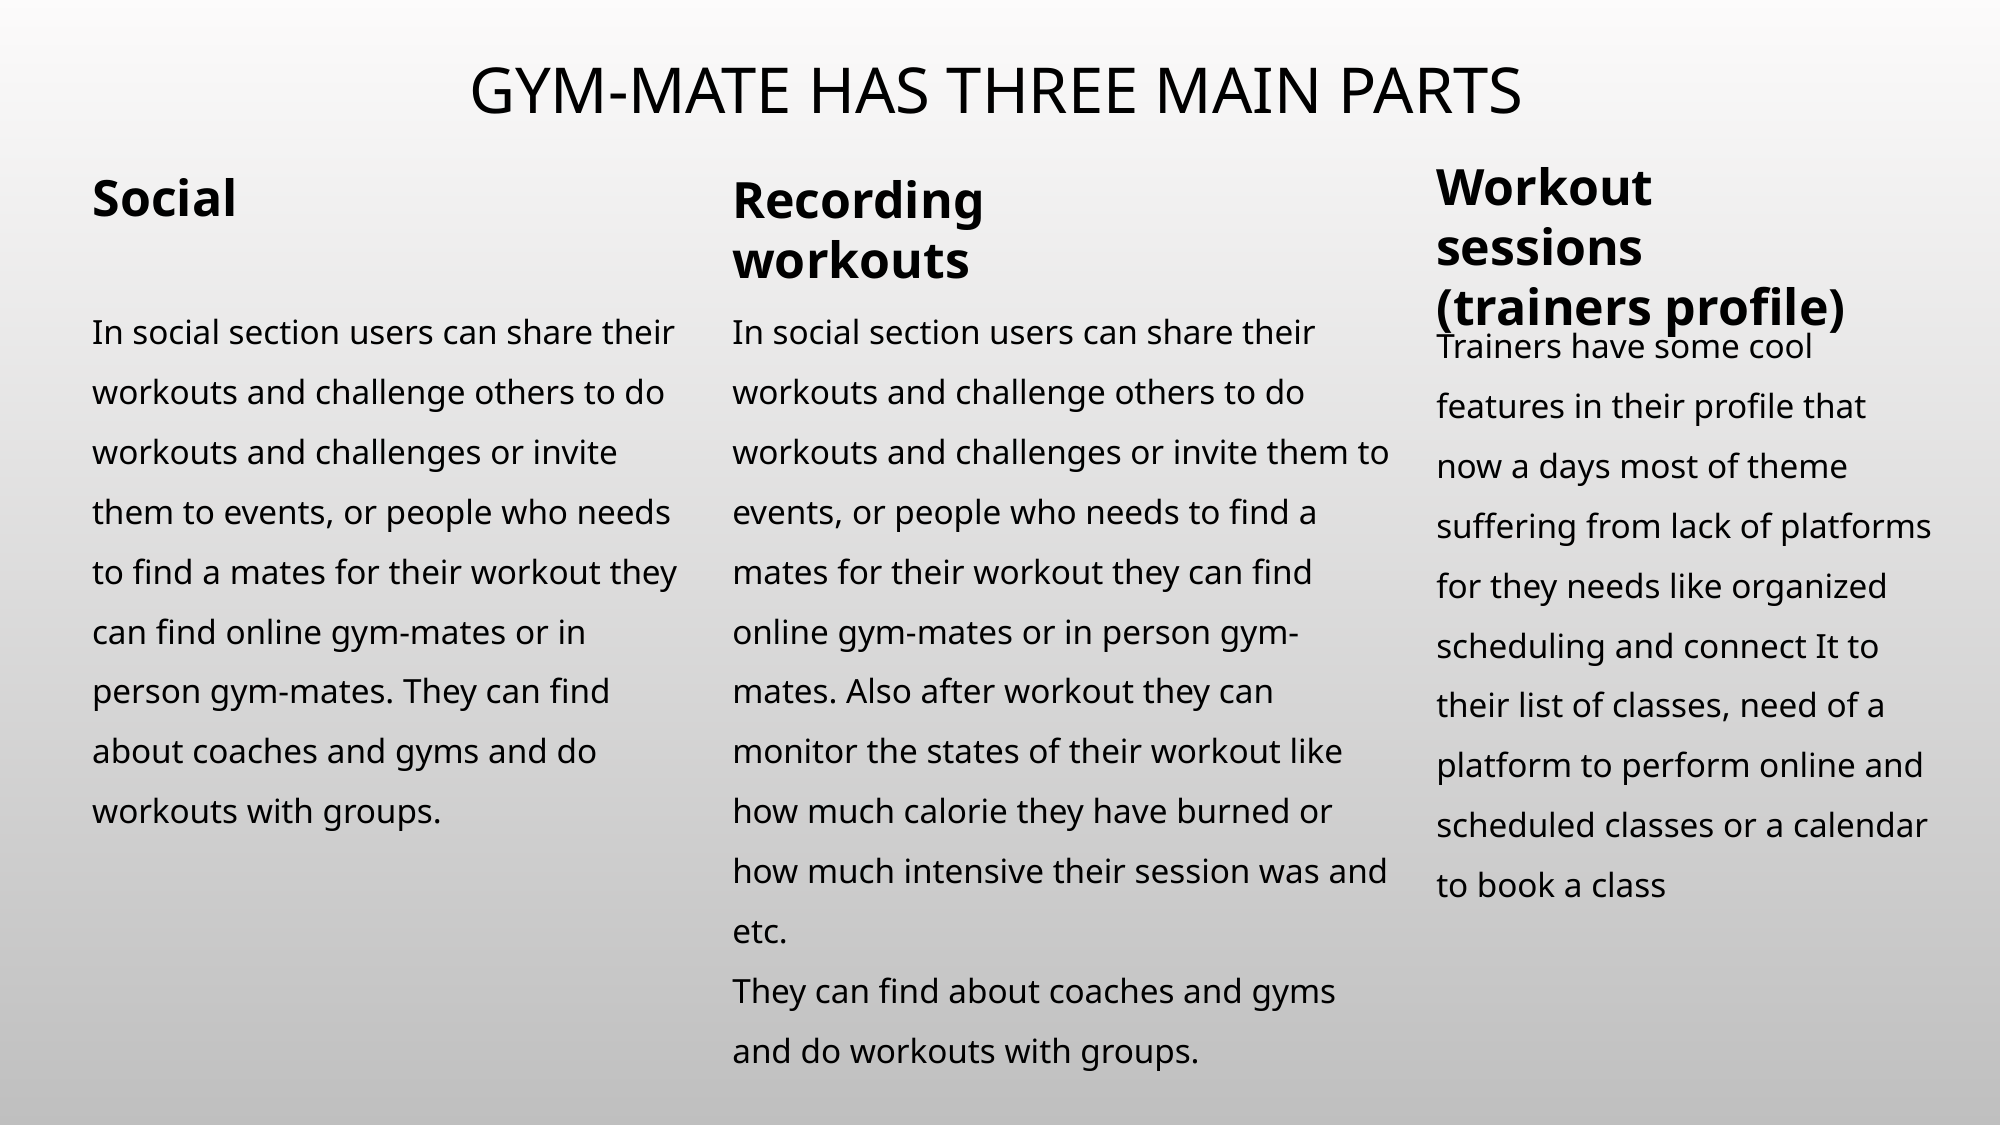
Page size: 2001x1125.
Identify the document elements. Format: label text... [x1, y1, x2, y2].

text_box In social section users can share their workouts and challenge others to do workouts and challenges or invite them to events, or people who needs to find a mates for their workout they can find online gym-mates or in person gym-mates. They can find about coaches and gyms and do workouts with groups. [77, 284, 717, 838]
text_box Recording workouts [717, 161, 1236, 284]
text_box Trainers have some cool features in their profile that now a days most of theme suffering from lack of platforms for they needs like organized scheduling and connect It to their list of classes, need of a platform to perform online and scheduled classes or a calendar to book a class [1421, 298, 1953, 912]
text_box Workout sessions (trainers profile) [1421, 147, 1876, 298]
title Gym-mate has three main parts [454, 30, 1546, 134]
text_box In social section users can share their workouts and challenge others to do workouts and challenges or invite them to events, or people who needs to find a mates for their workout they can find online gym-mates or in person gym-mates. Also after workout they can monitor the states of their workout like how much calorie they have burned or how much intensive their session was and etc. They can find about coaches and gyms and do workouts with groups. [717, 284, 1416, 1078]
text_box Social [77, 158, 255, 234]
